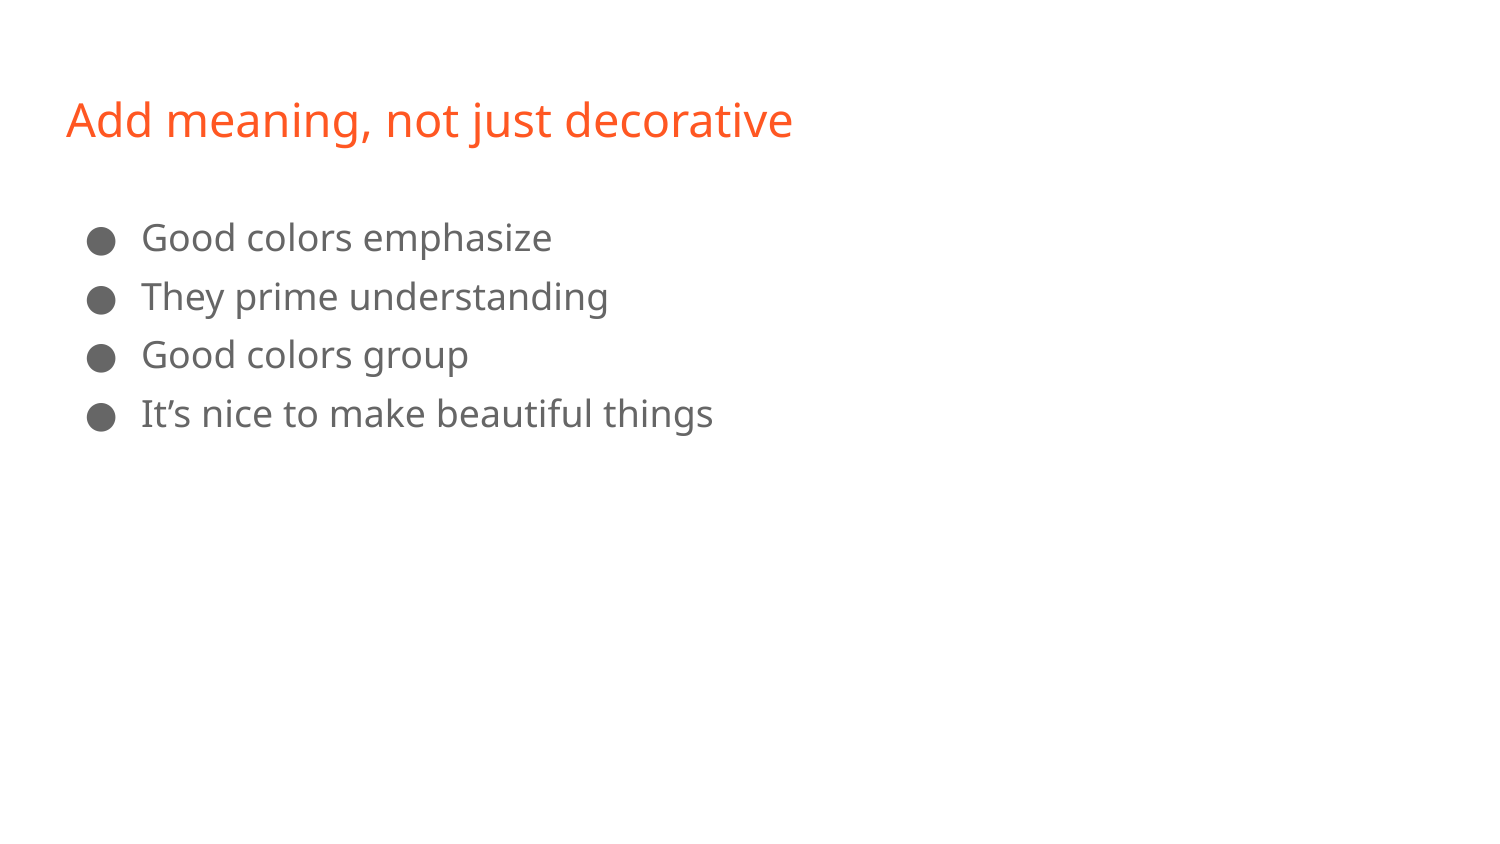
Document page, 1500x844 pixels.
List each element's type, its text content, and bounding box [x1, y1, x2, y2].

title Add meaning, not just decorative [51, 72, 1449, 167]
list Good colors emphasize They prime understanding Good colors group It’s nice to make beautiful things [51, 189, 1449, 750]
